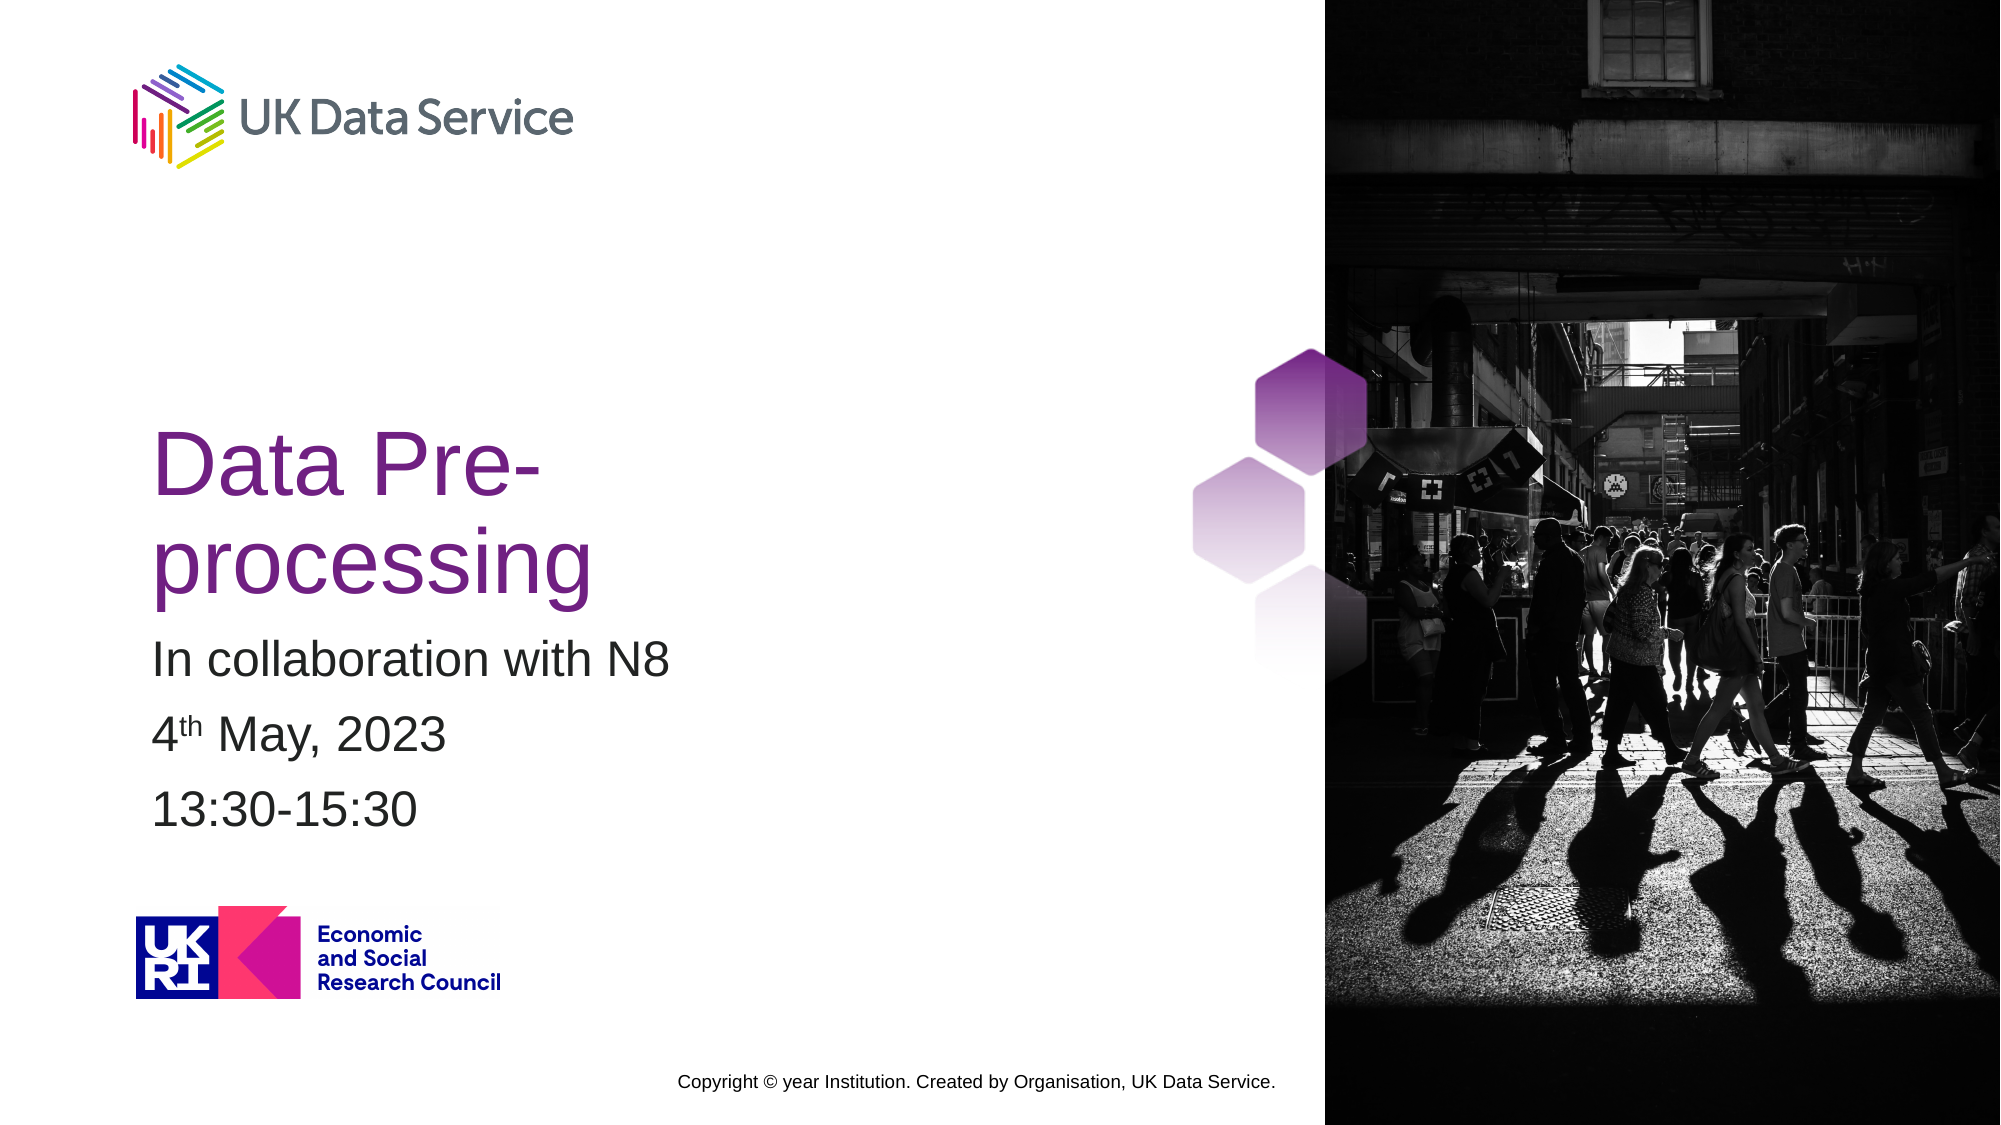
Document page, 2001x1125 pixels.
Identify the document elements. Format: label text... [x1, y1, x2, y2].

picture [98, 29, 608, 204]
list In collaboration with N8 4th May, 2023 13:30-15:30 [136, 625, 1000, 872]
title Data Pre-processing [136, 198, 1000, 622]
text_box Copyright © year Institution. Created by Organisation, UK Data Service. [198, 1062, 1296, 1101]
picture [771, 0, 2000, 1125]
